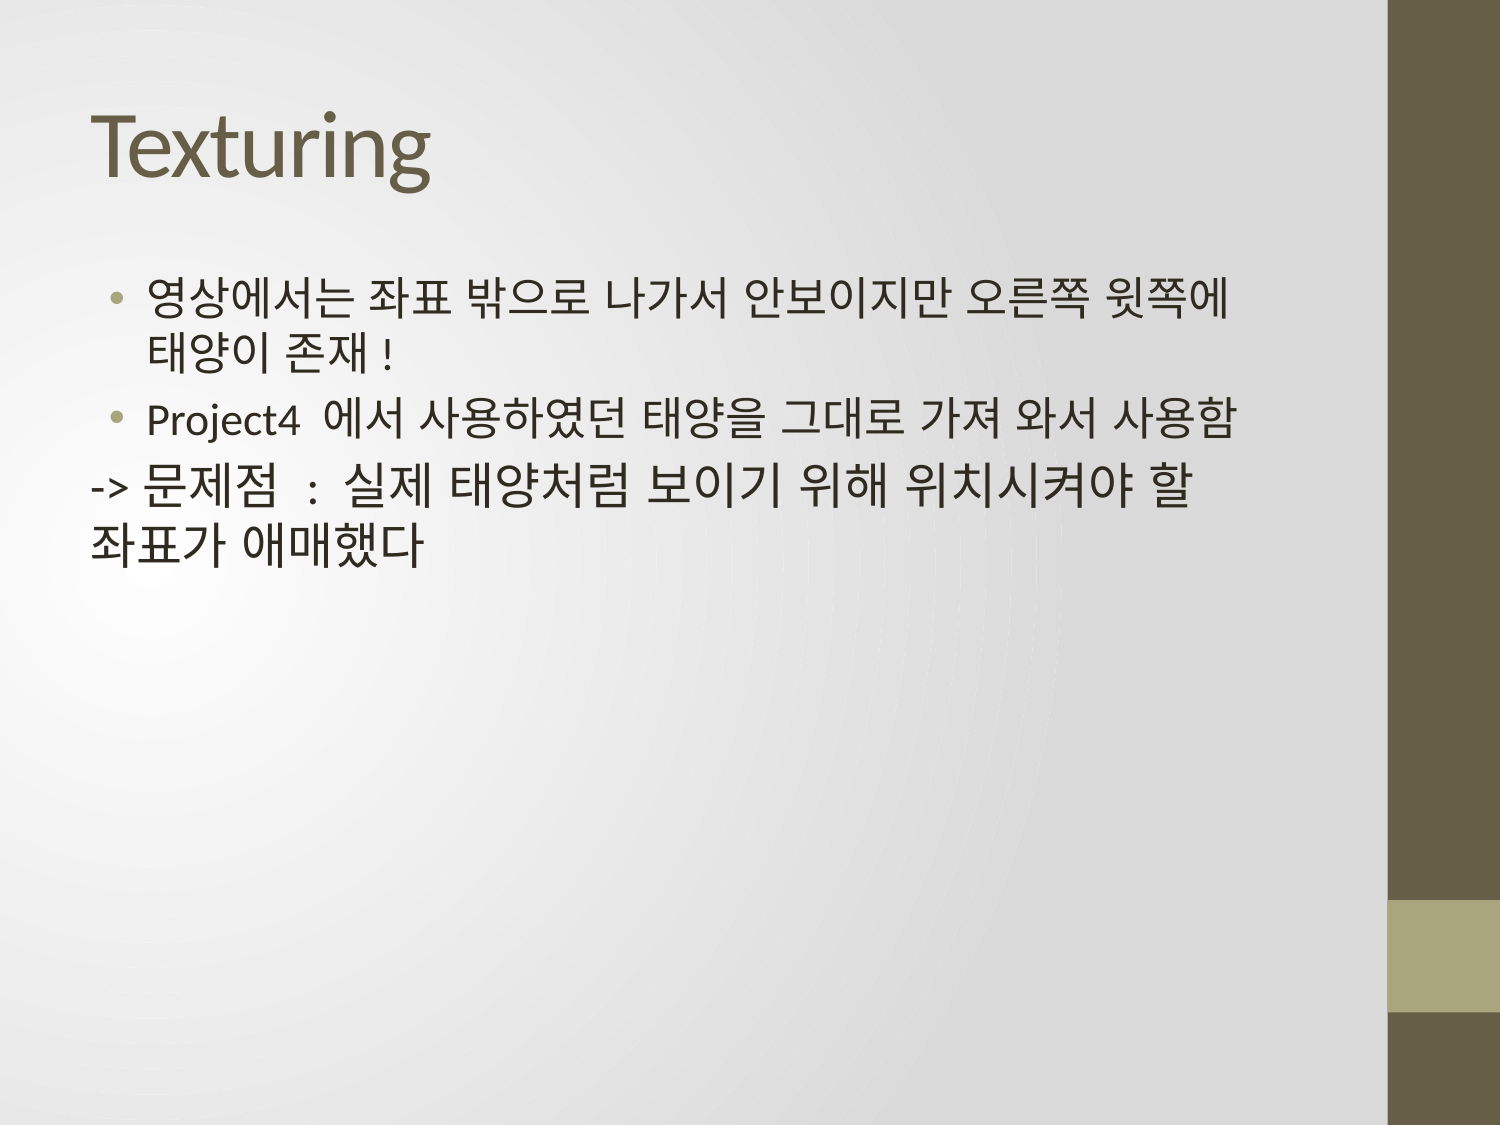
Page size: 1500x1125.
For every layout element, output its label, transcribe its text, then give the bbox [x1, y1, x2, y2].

title Texturing [75, 45, 1325, 233]
list 영상에서는 좌표 밖으로 나가서 안보이지만 오른쪽 윗쪽에 태양이 존재! Project4 에서 사용하였던 태양을 그대로 가져 와서 사용함 ->문제점 : 실제 태양처럼 보이기 위해 위치시켜야 할 좌표가 애매했다 [75, 262, 1325, 1050]
